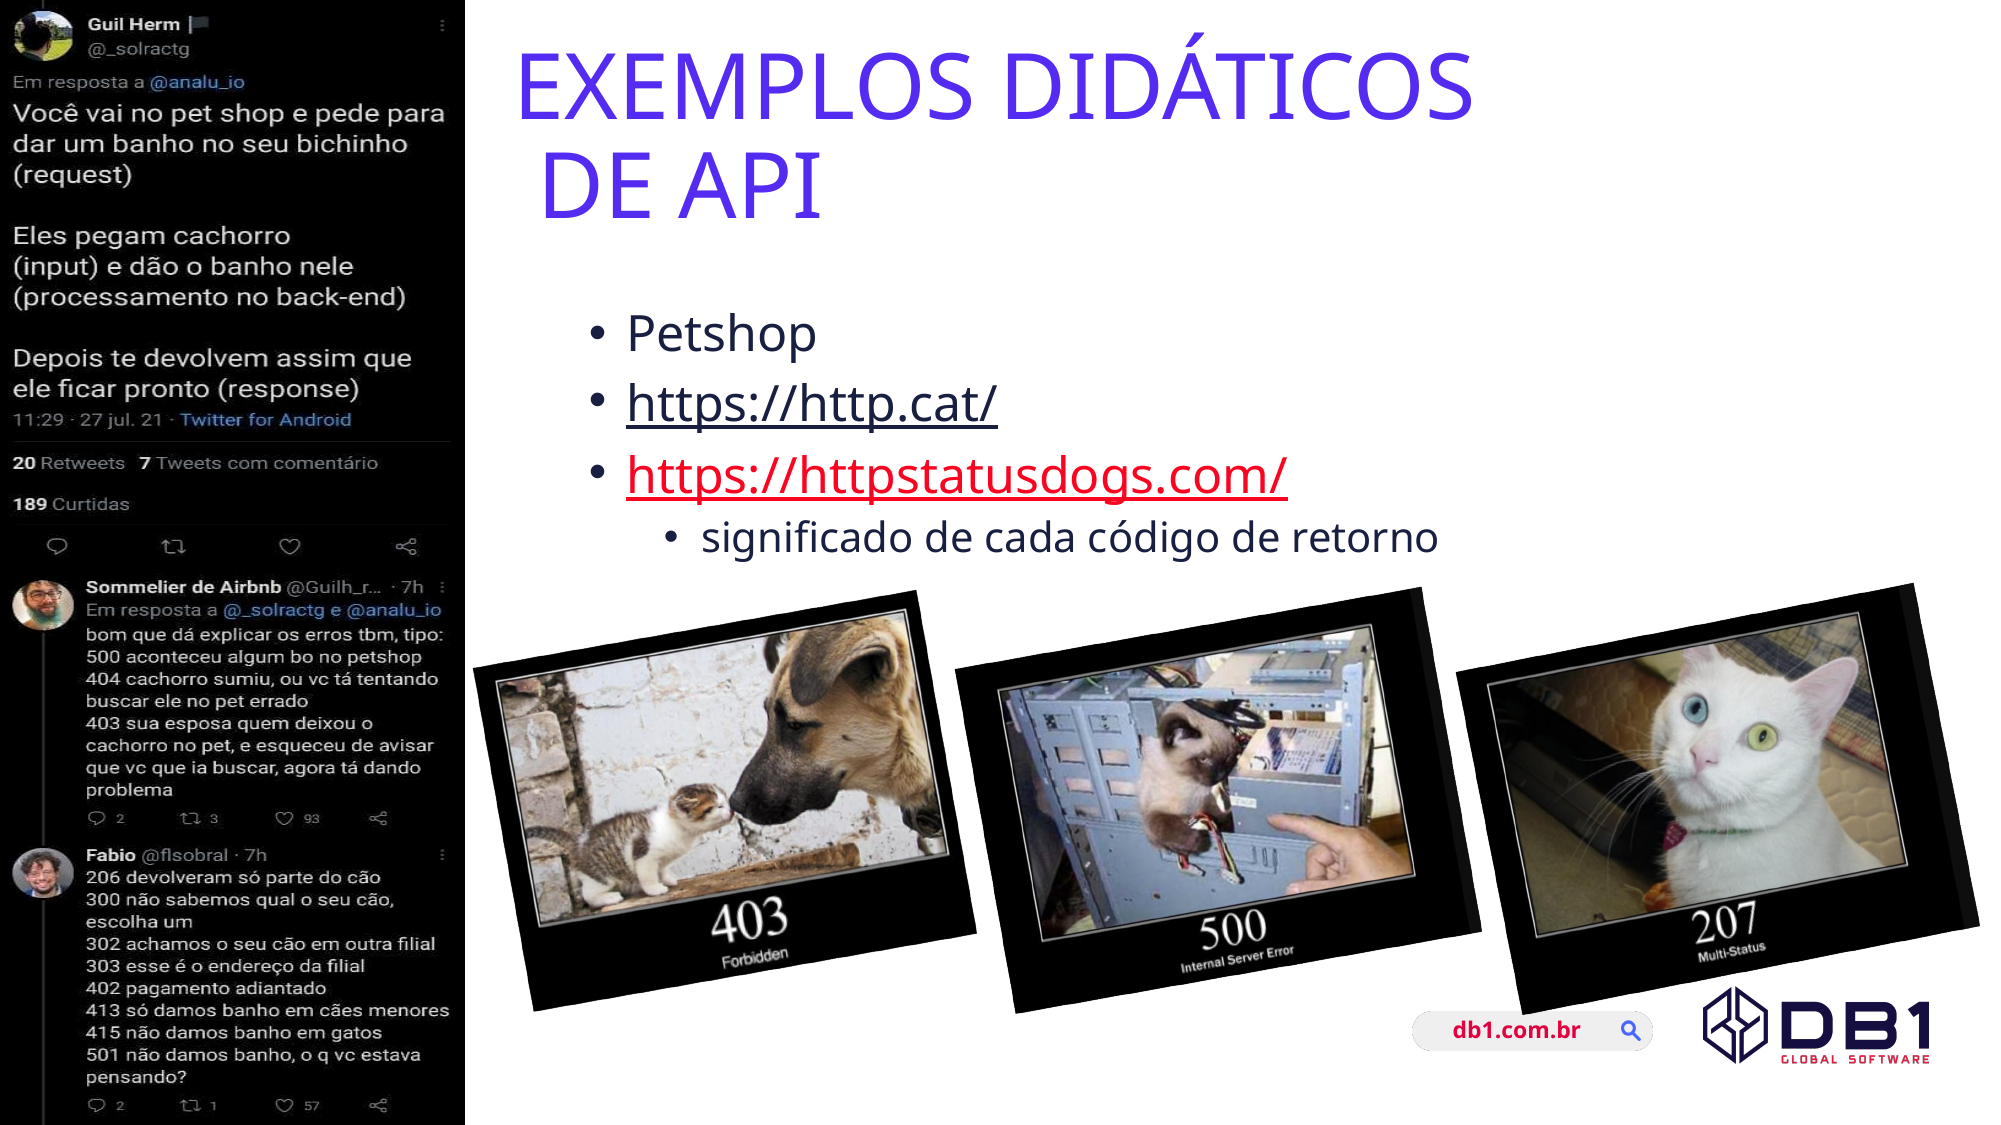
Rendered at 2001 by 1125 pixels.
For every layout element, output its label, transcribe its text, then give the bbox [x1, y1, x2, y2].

picture [1412, 583, 1980, 1051]
picture [0, 0, 465, 1125]
picture [955, 587, 1482, 1013]
picture [1703, 986, 1929, 1064]
list Petshop https://http.cat/ https://httpstatusdogs.com/ significado de cada código de retorno [498, 220, 2000, 960]
title EXEMPLOS DIDÁTICOS DE API [498, 32, 2000, 192]
picture [473, 590, 976, 1011]
